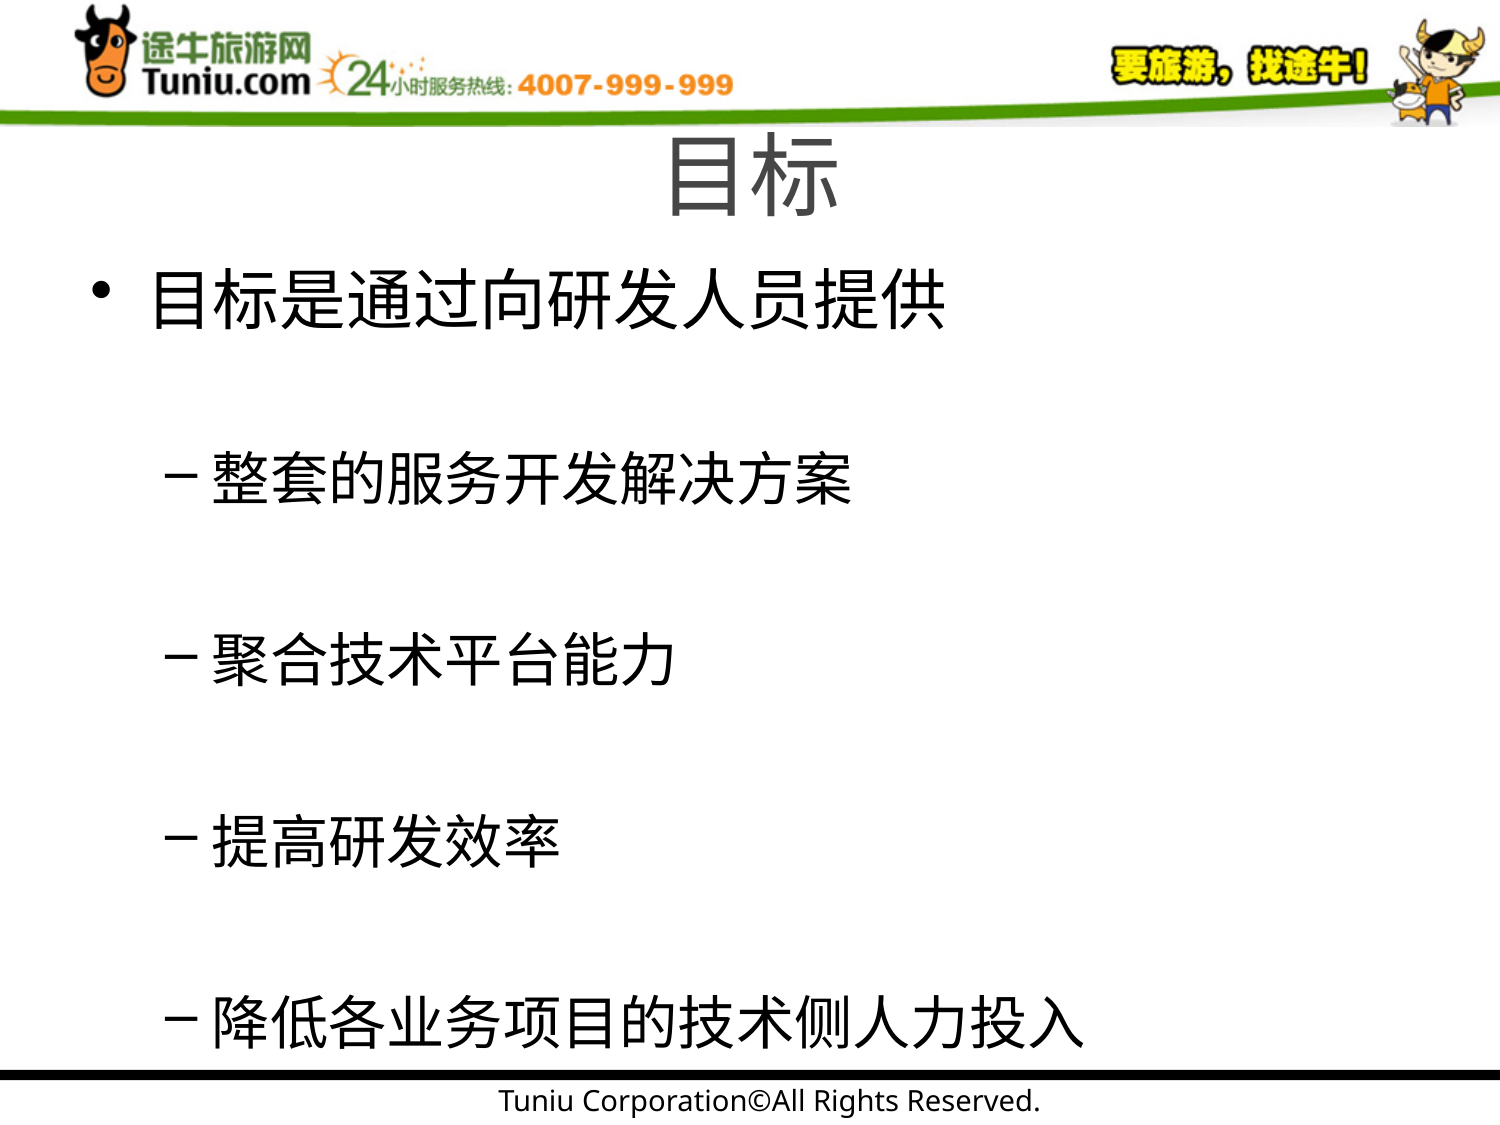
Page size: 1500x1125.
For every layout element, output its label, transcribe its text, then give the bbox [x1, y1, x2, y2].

list 目标是通过向研发人员提供 整套的服务开发解决方案 聚合技术平台能力 提高研发效率 降低各业务项目的技术侧人力投入 [75, 249, 1425, 993]
title 目标 [75, 112, 1425, 233]
picture [0, 0, 1500, 127]
